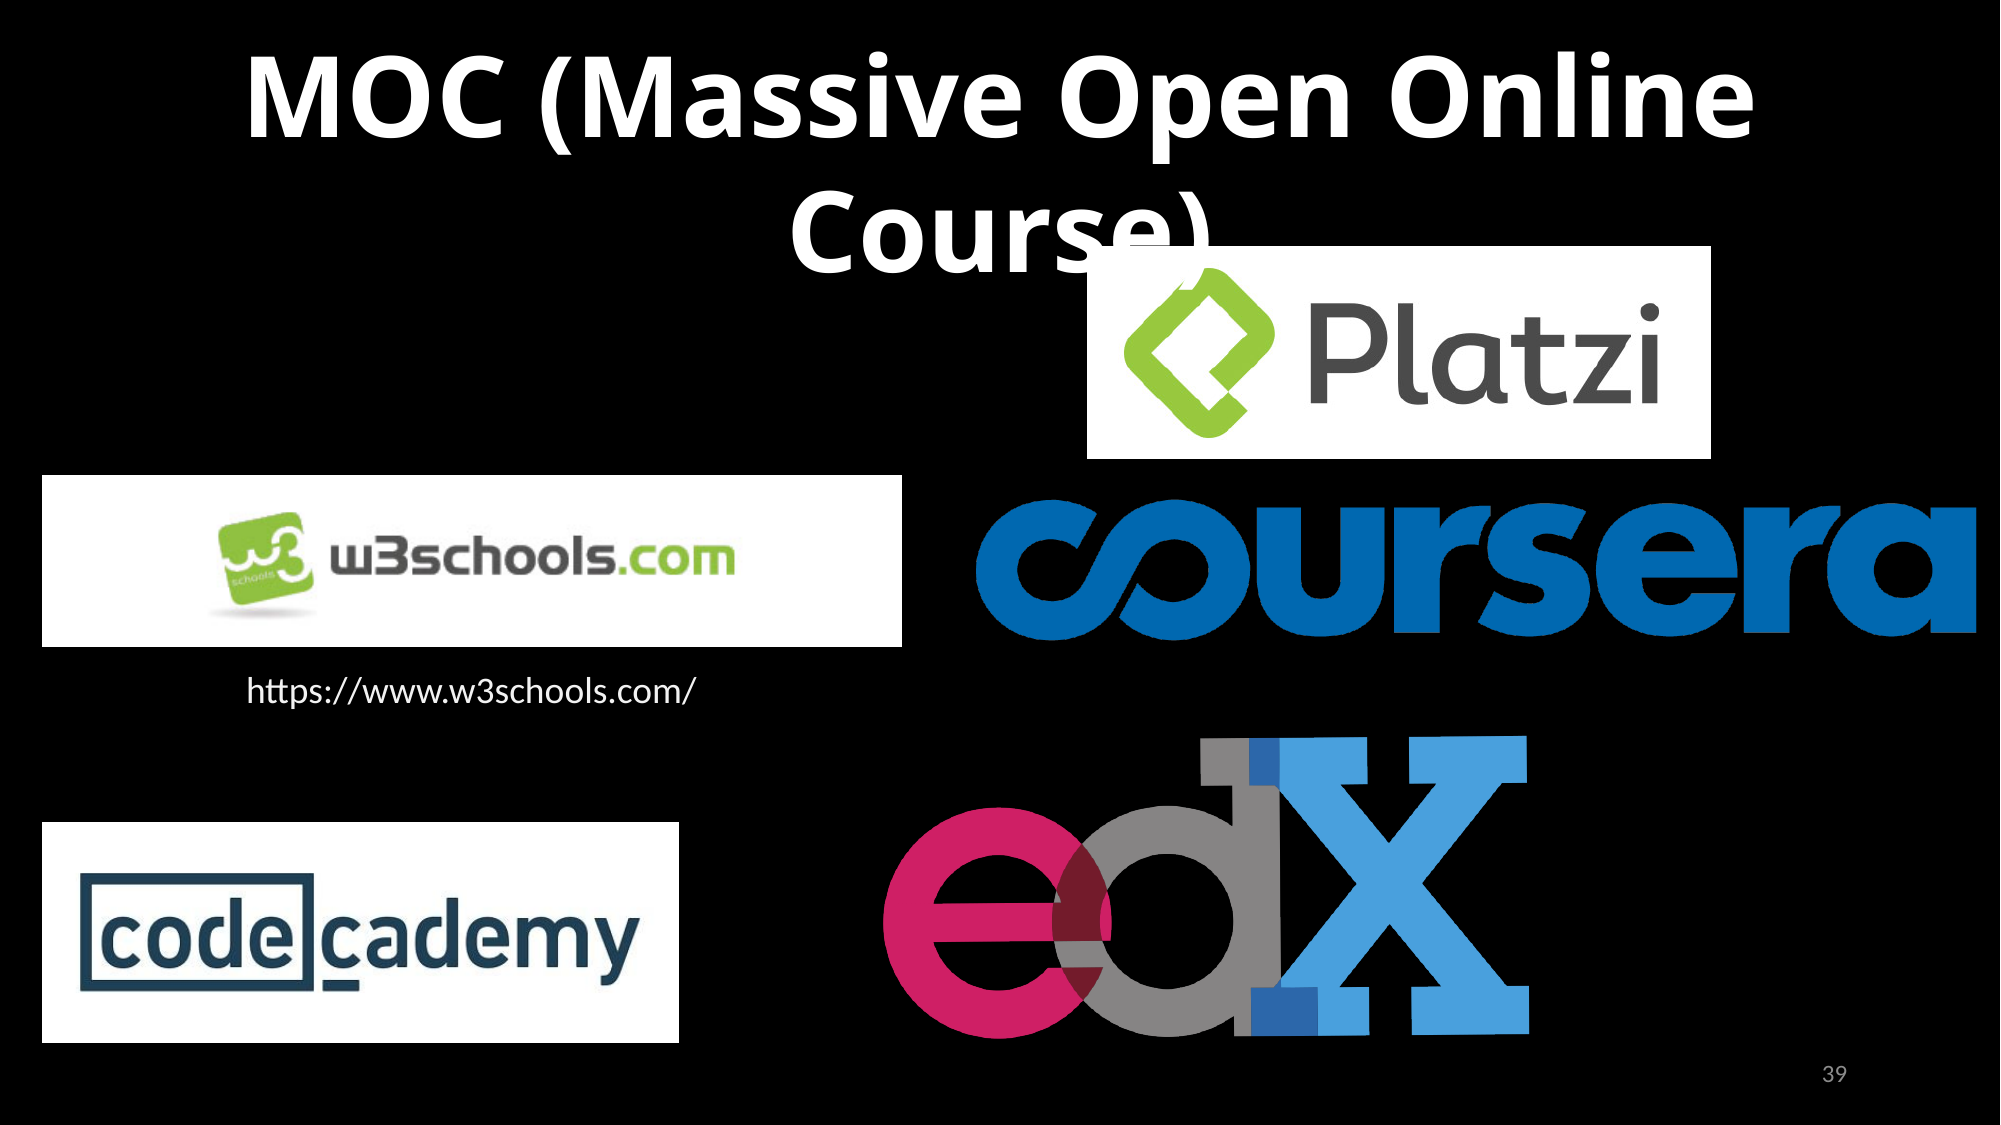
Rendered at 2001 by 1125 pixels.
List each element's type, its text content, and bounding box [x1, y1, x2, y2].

text_box https://www.w3schools.com/ [231, 658, 713, 719]
slide_number 39 [1412, 1042, 1863, 1103]
picture [880, 730, 1539, 1043]
picture [41, 475, 902, 647]
picture [950, 246, 2000, 671]
text_box MOC (Massive Open Online Course) [0, 17, 2000, 302]
picture [41, 822, 679, 1043]
